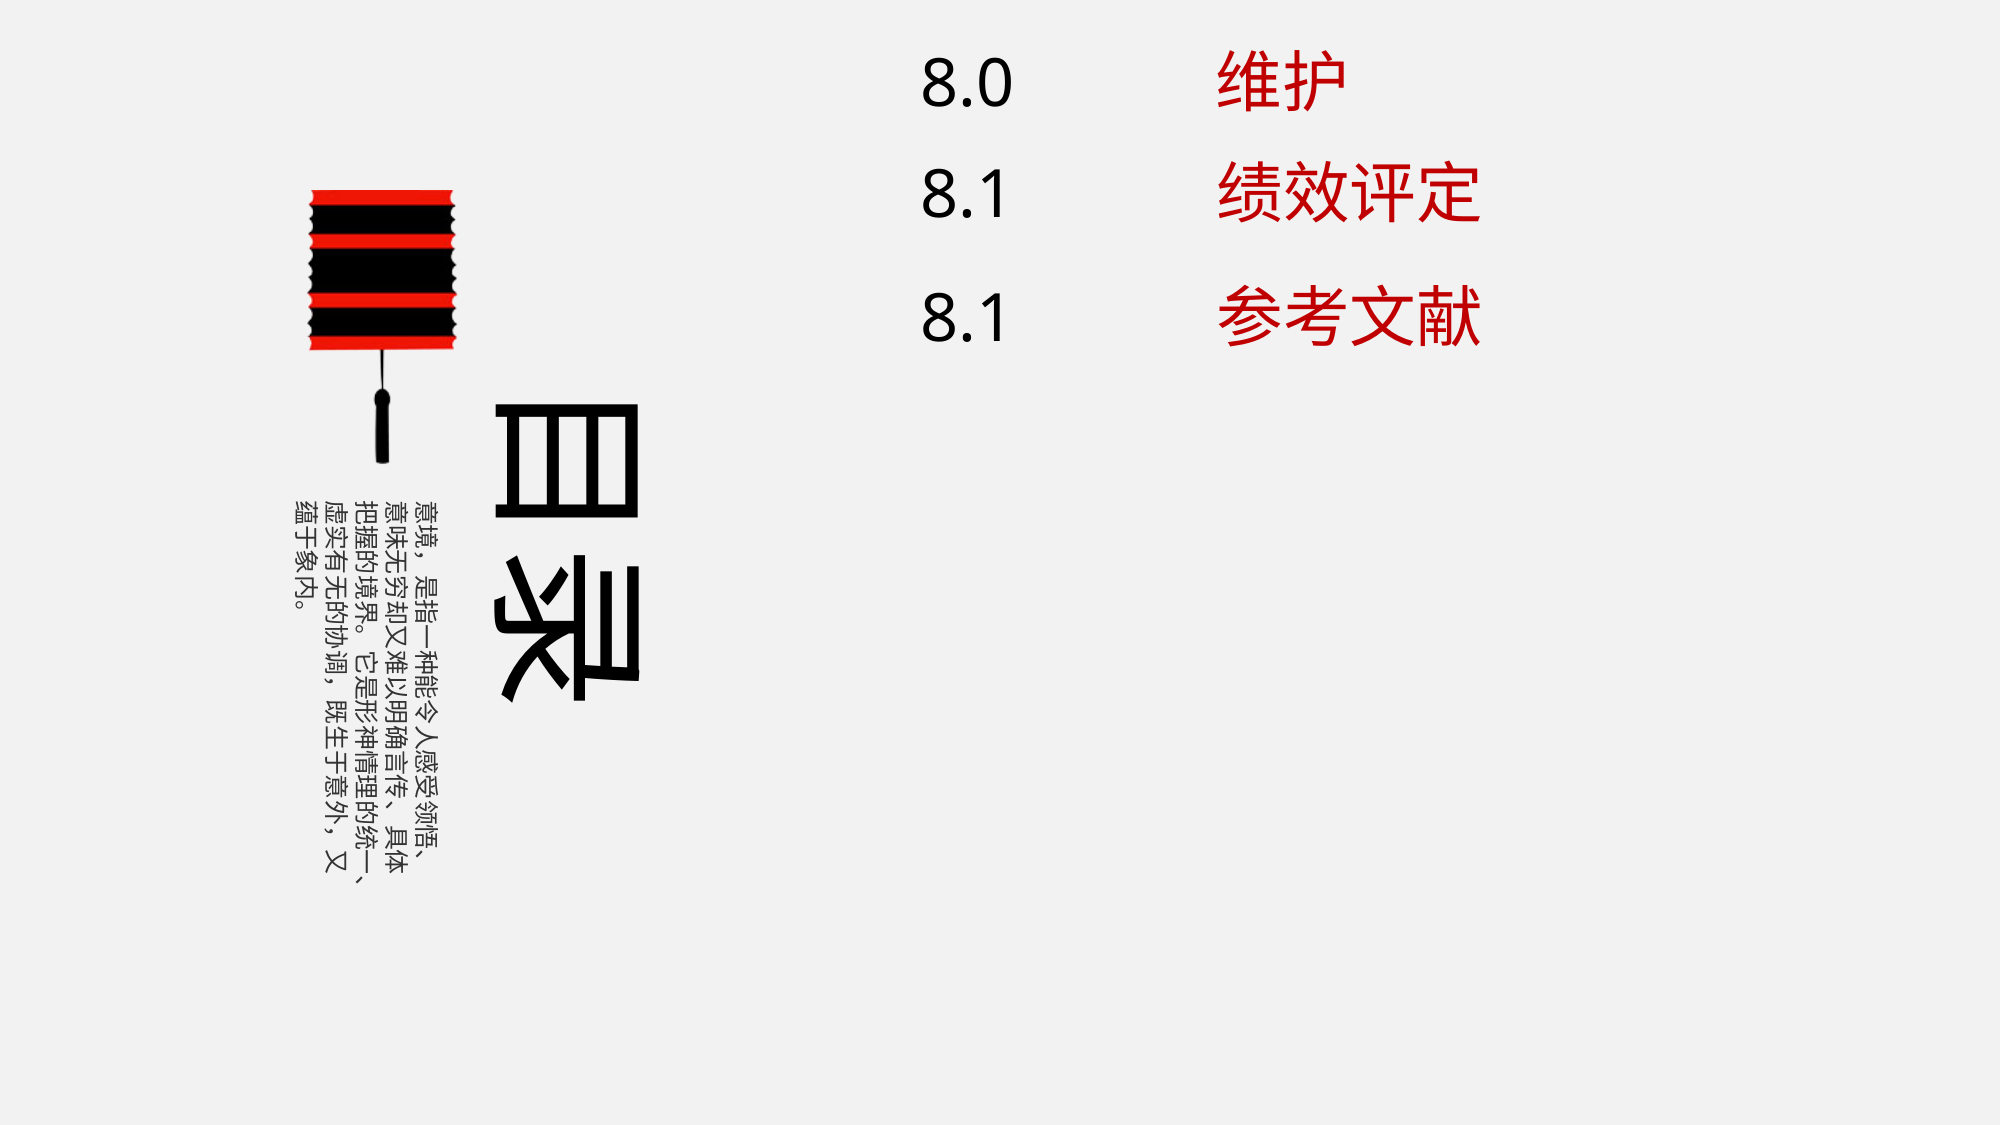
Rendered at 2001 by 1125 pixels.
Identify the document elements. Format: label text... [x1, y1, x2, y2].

picture [284, 190, 482, 479]
text_box 目录 [449, 363, 683, 716]
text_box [904, 31, 1366, 128]
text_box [904, 267, 1500, 364]
text_box 意境，是指一种能令人感受领悟、意味无穷却又难以明确言传、具体把握的境界。它是形神情理的统一、虚实有无的协调，既生于意外，又蕴于象内。 [268, 485, 450, 894]
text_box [904, 142, 1500, 239]
